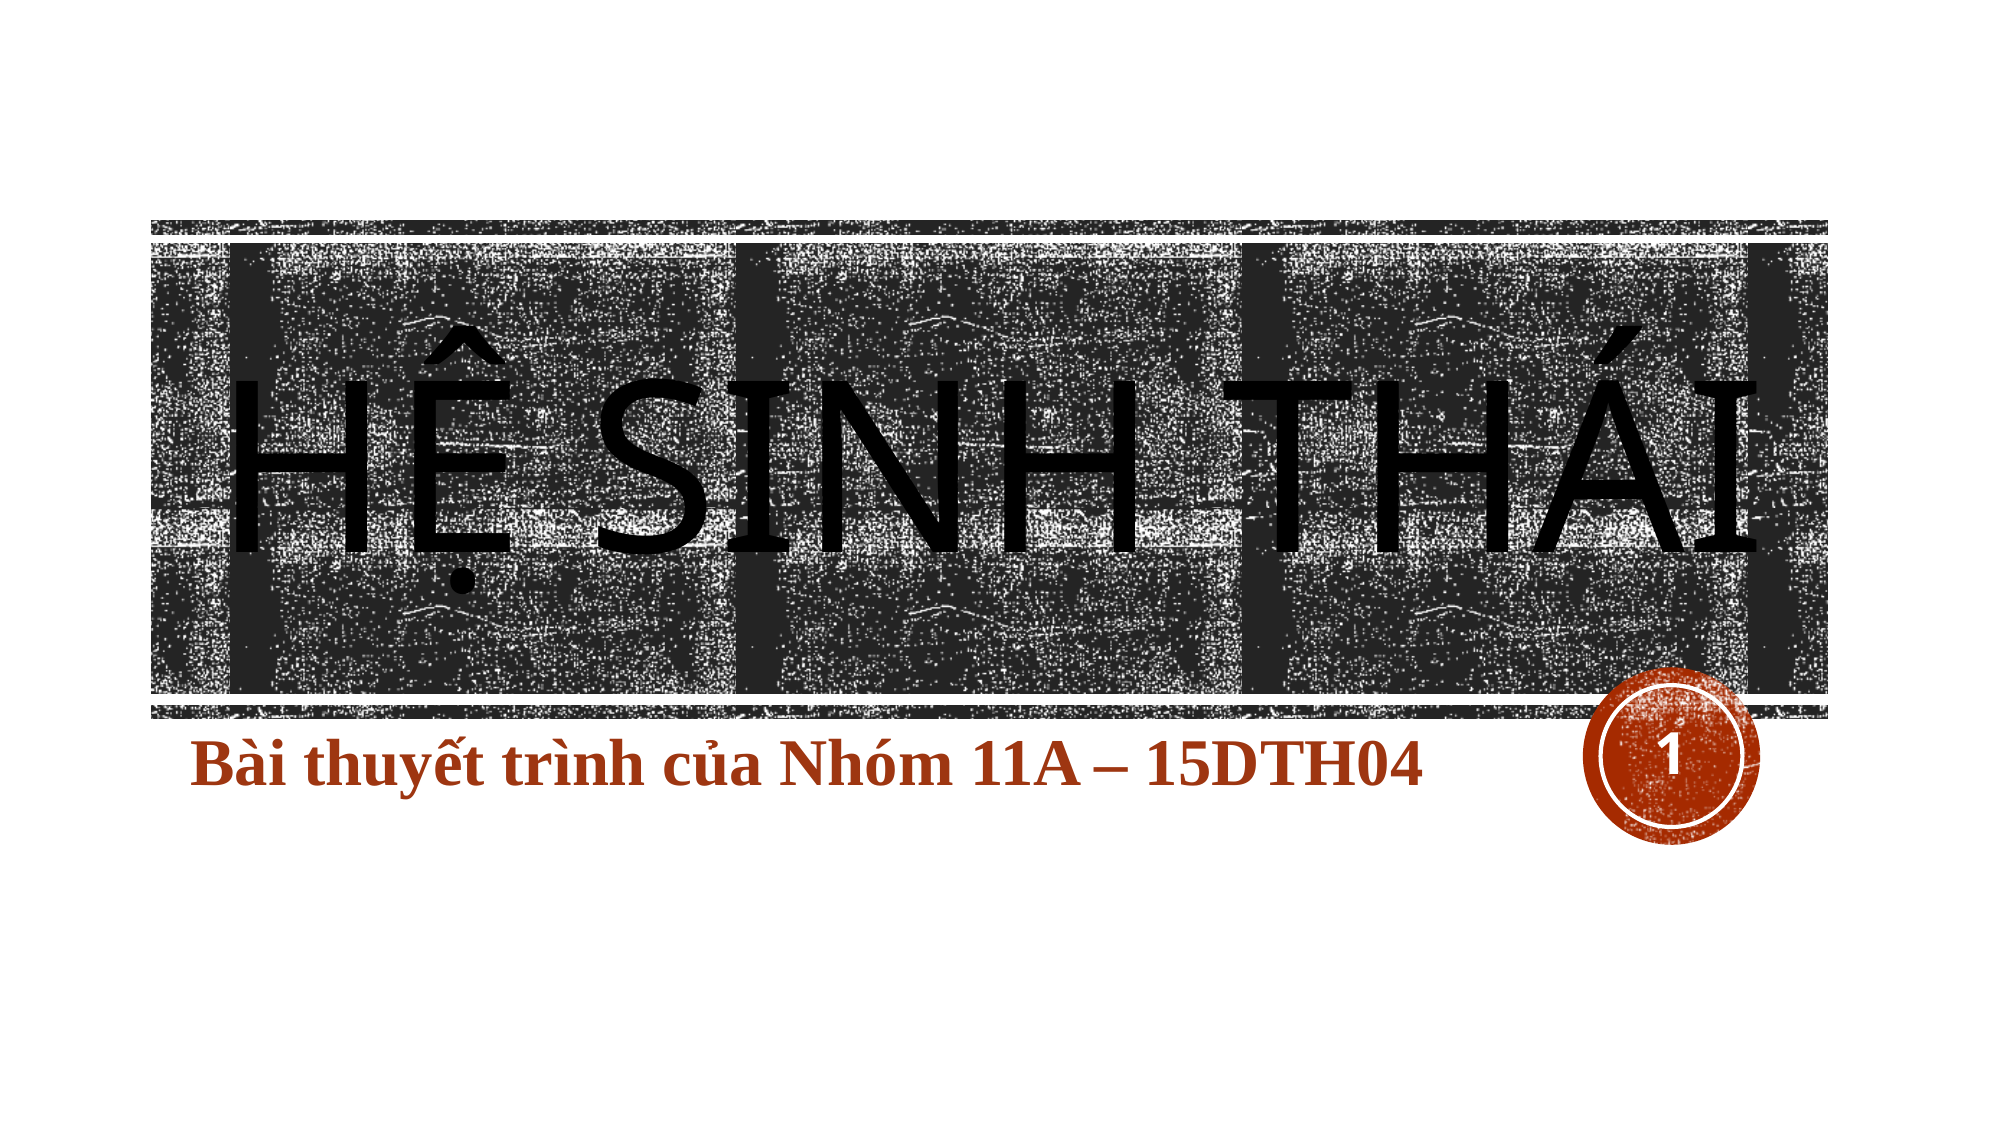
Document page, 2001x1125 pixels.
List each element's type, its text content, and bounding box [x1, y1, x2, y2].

title HỆ SINH THÁI [172, 234, 1808, 733]
slide_number 1 [1573, 703, 1770, 809]
subtitle Bài thuyết trình của Nhóm 11A – 15DTH04 [175, 720, 1470, 896]
